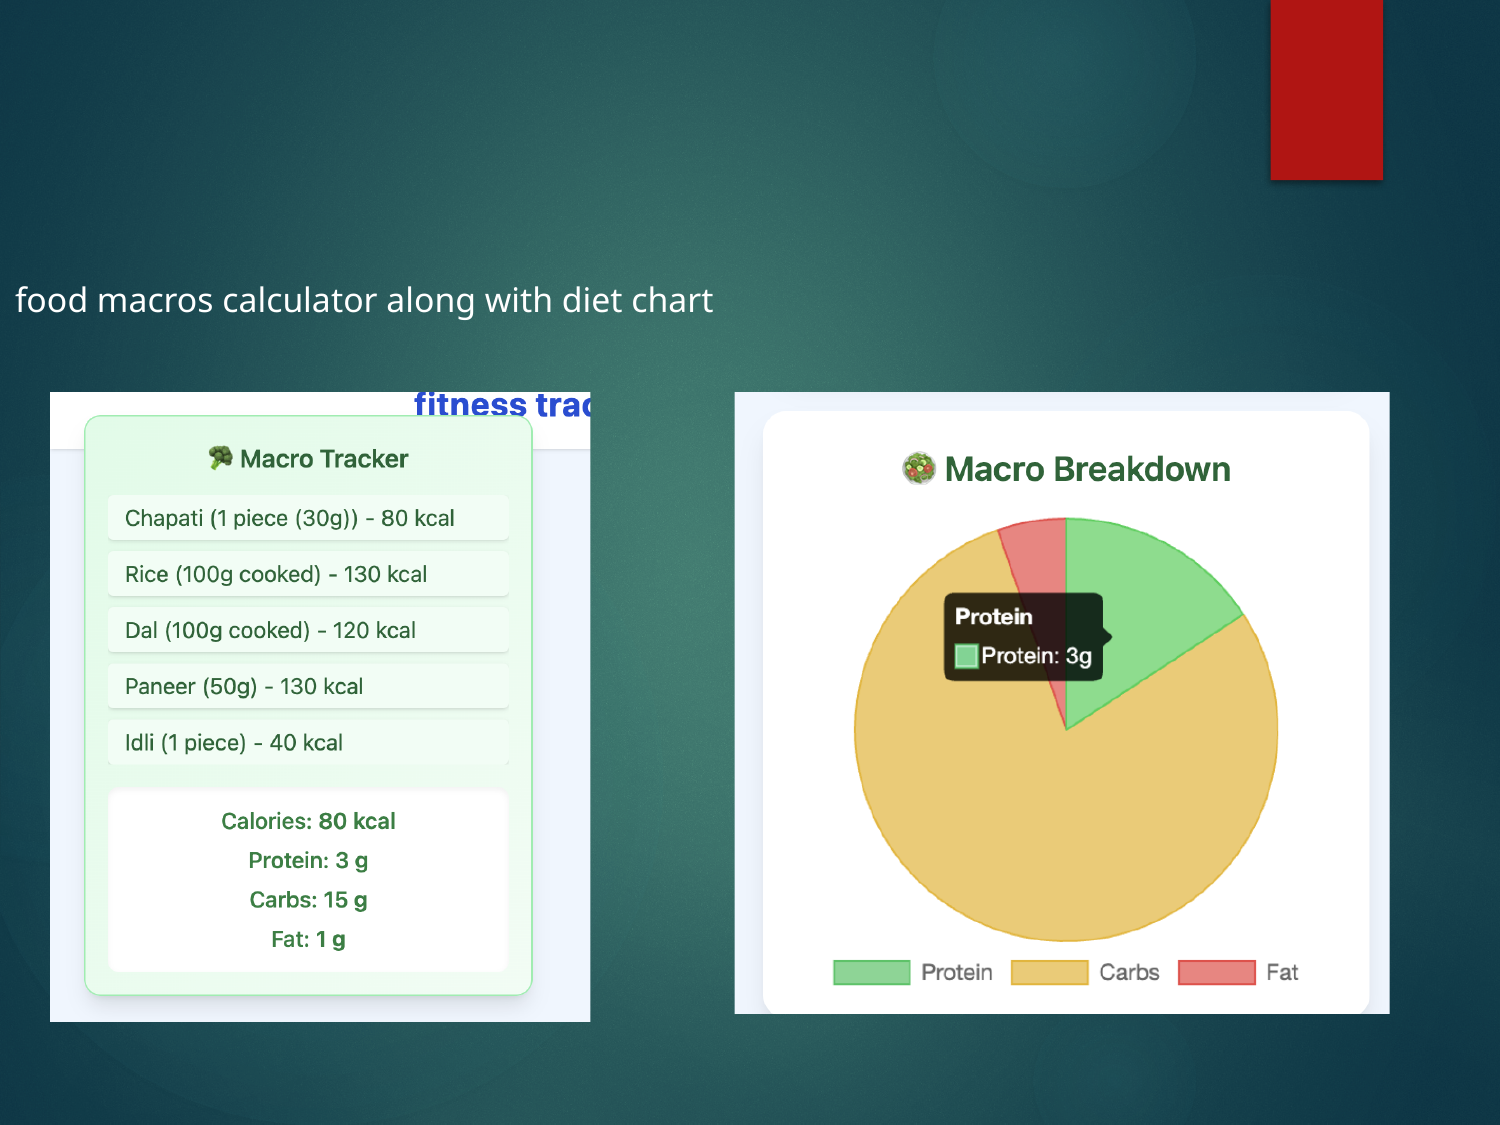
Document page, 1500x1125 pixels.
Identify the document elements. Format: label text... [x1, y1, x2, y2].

picture [734, 392, 1390, 1014]
picture [49, 392, 591, 1022]
list food macros calculator along with diet chart [0, 232, 1350, 592]
